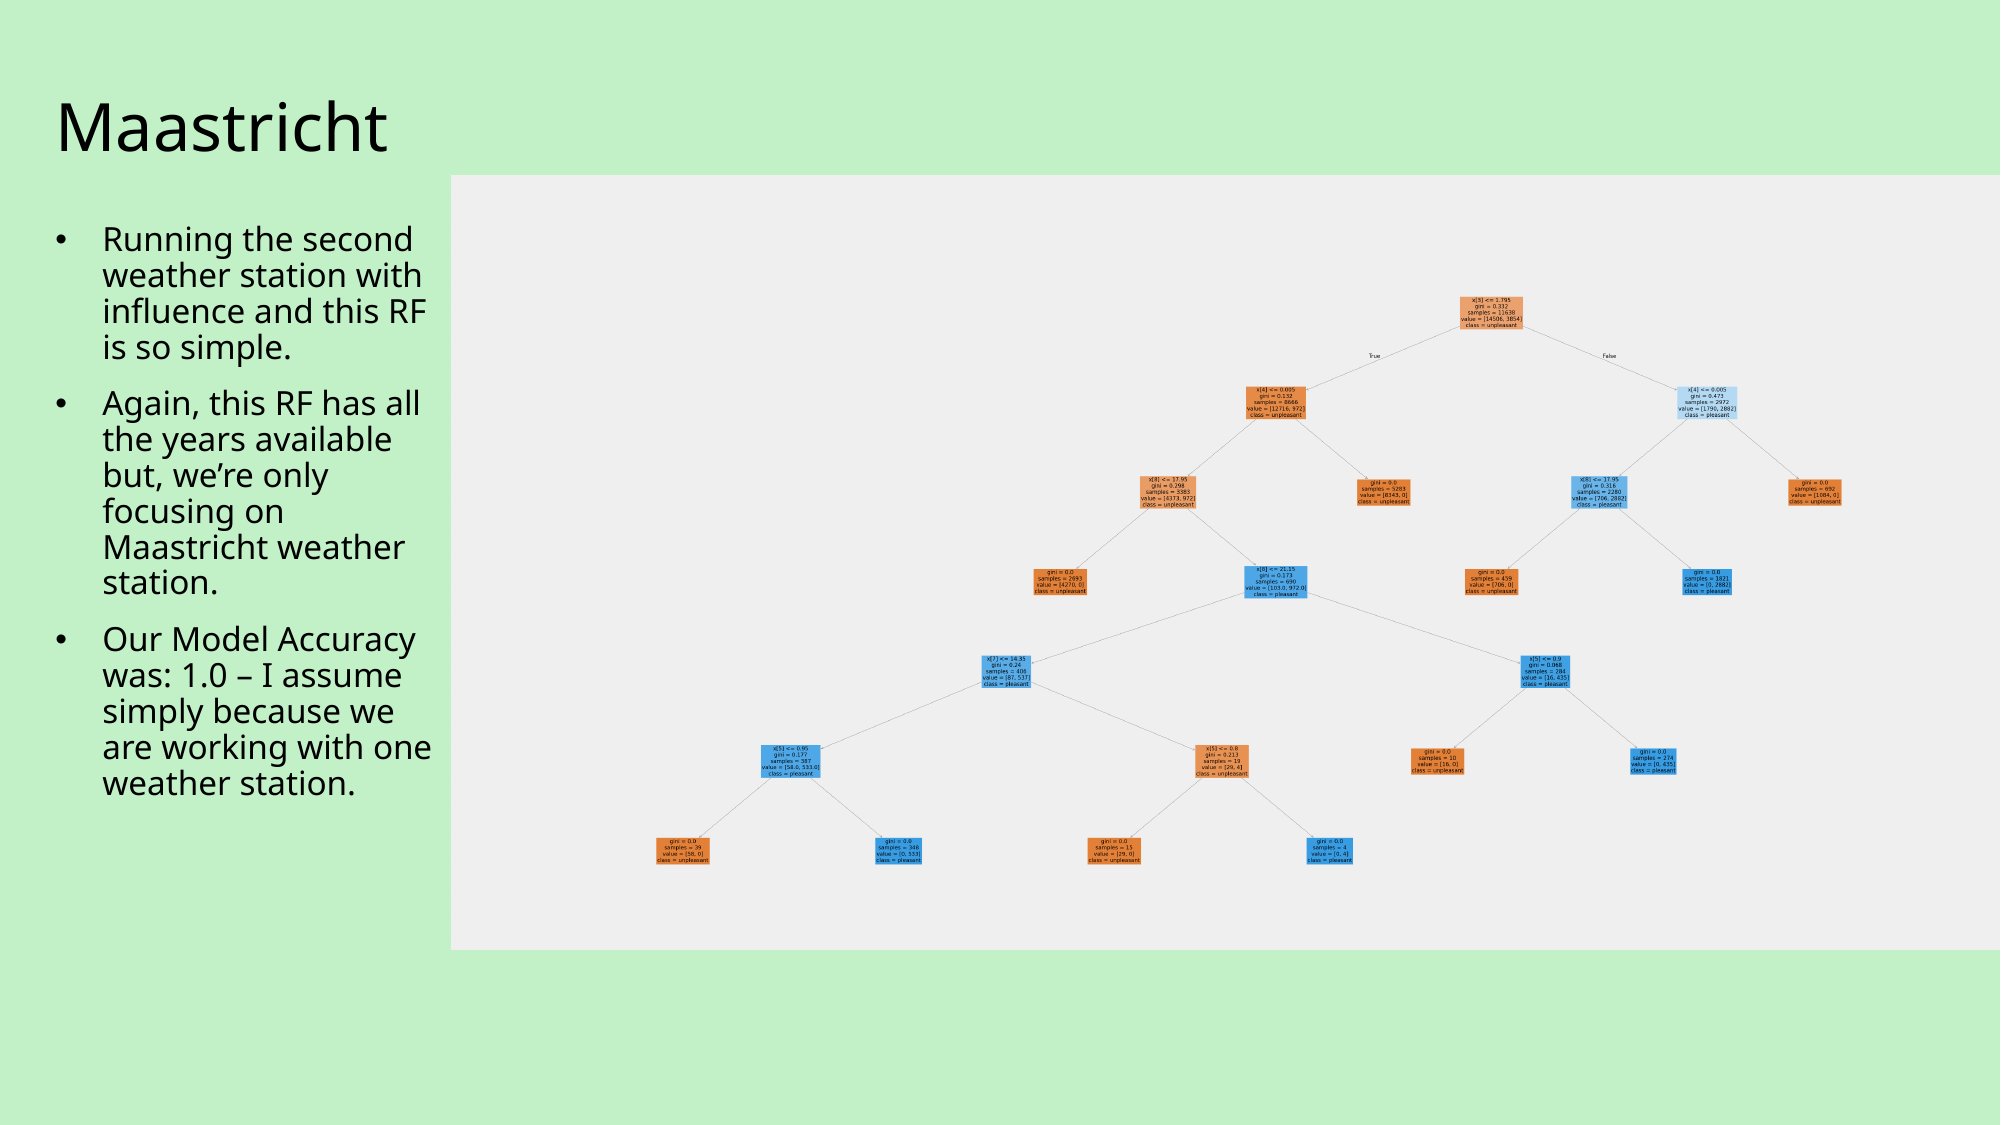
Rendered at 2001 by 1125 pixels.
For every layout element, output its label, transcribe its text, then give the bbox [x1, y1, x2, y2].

picture [451, 174, 2000, 951]
list Running the second weather station with influence and this RF is so simple. Again, this RF has all the years available but, we’re only focusing on Maastricht weather station. Our Model Accuracy was: 1.0 – I assume simply because we are working with one weather station. [40, 215, 452, 990]
title Maastricht [40, 62, 452, 174]
